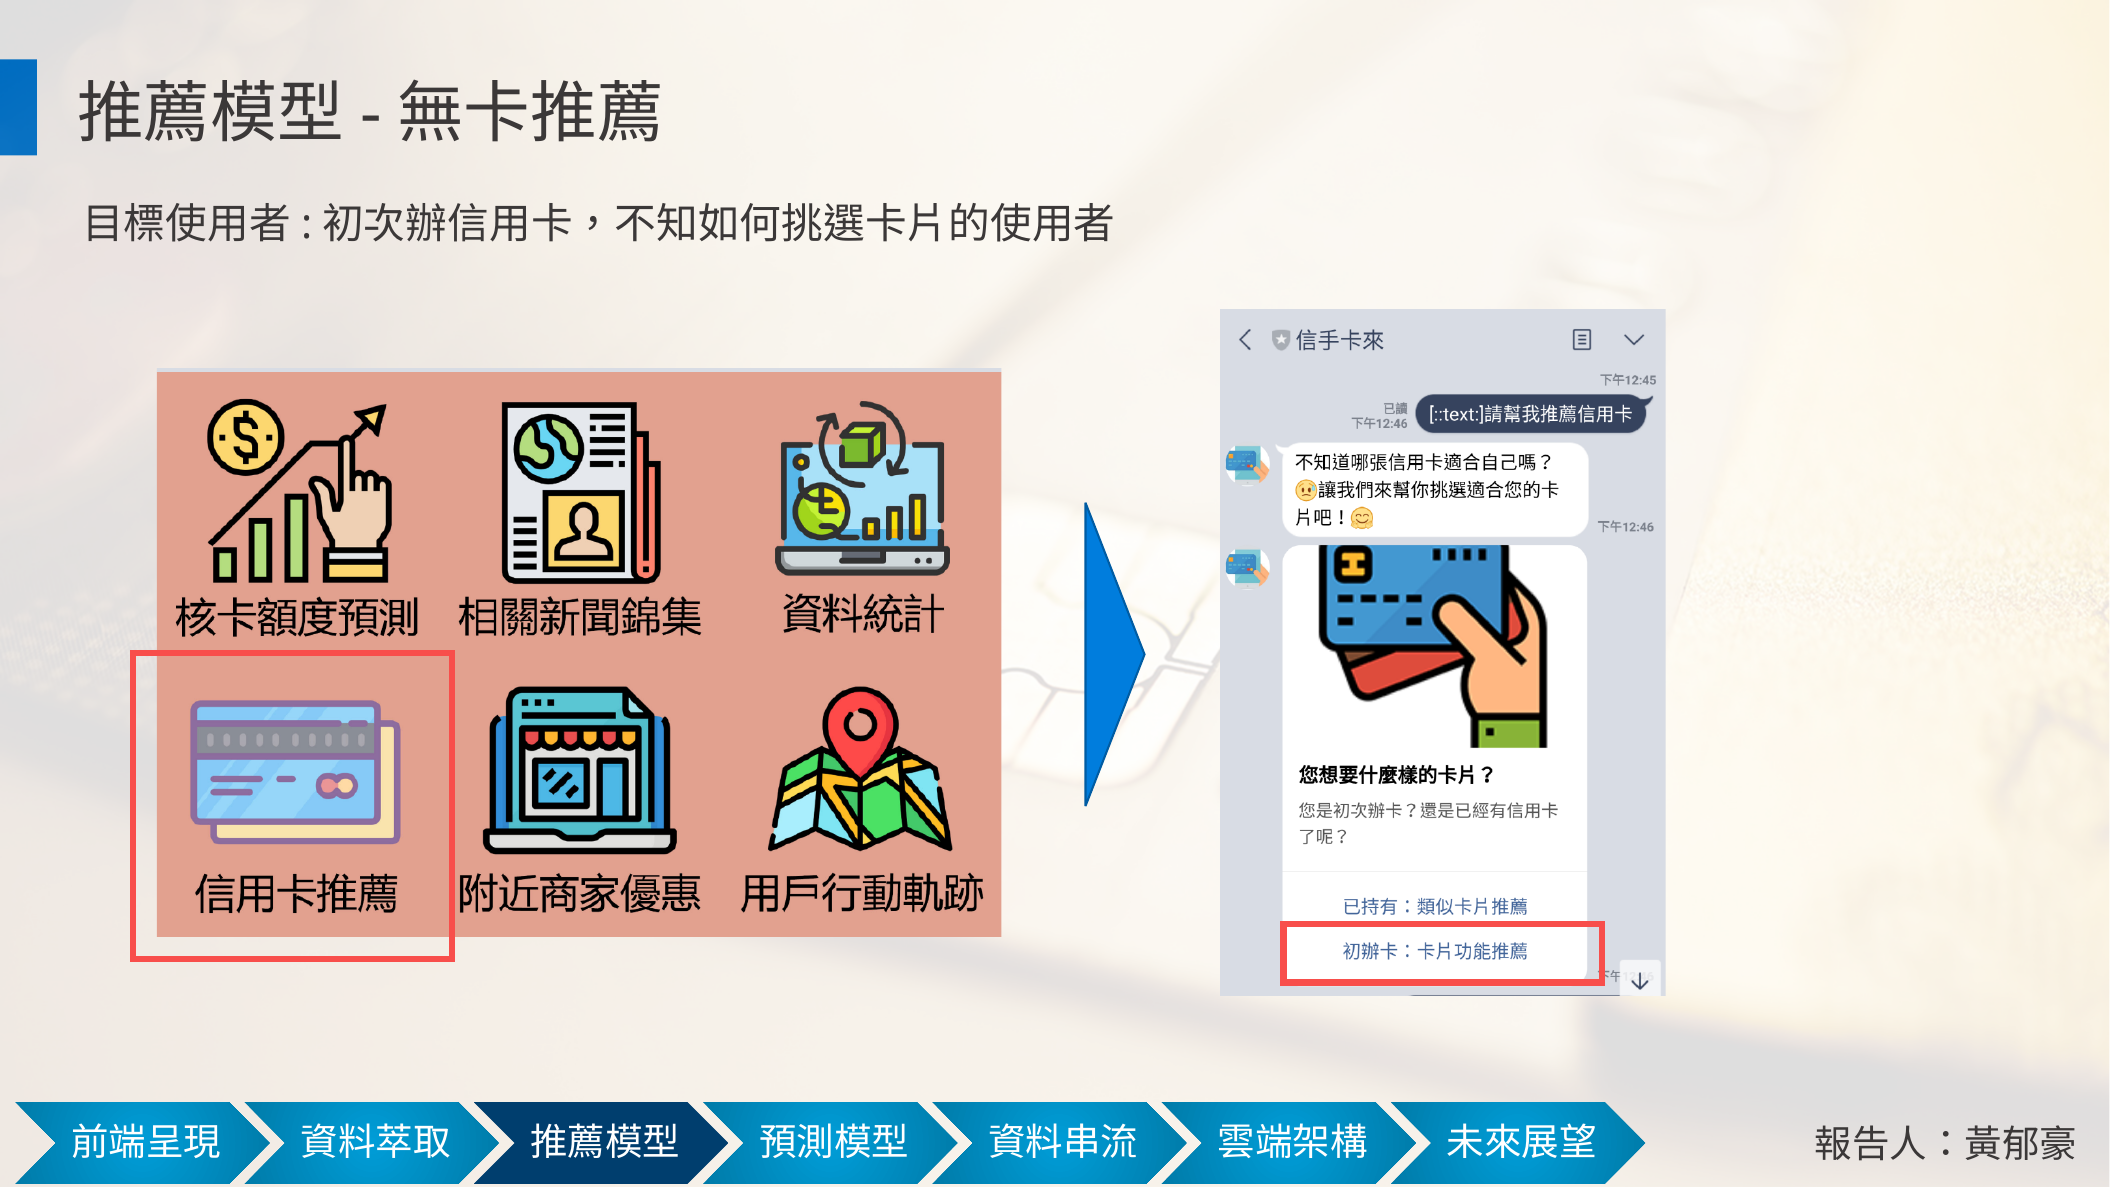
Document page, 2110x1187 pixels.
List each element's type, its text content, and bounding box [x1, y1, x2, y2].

picture [1220, 309, 1666, 996]
picture [156, 368, 1002, 937]
text_box [1084, 502, 1146, 807]
text_box 目標使用者:初次辦信用卡，不知如何挑選卡片的使用者 [66, 188, 2005, 255]
text_box [132, 652, 453, 960]
text_box 報告人：黃郁豪 [1798, 1112, 2095, 1174]
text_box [15, 1101, 1646, 1184]
text_box 推薦模型-無卡推薦 [61, 61, 913, 158]
